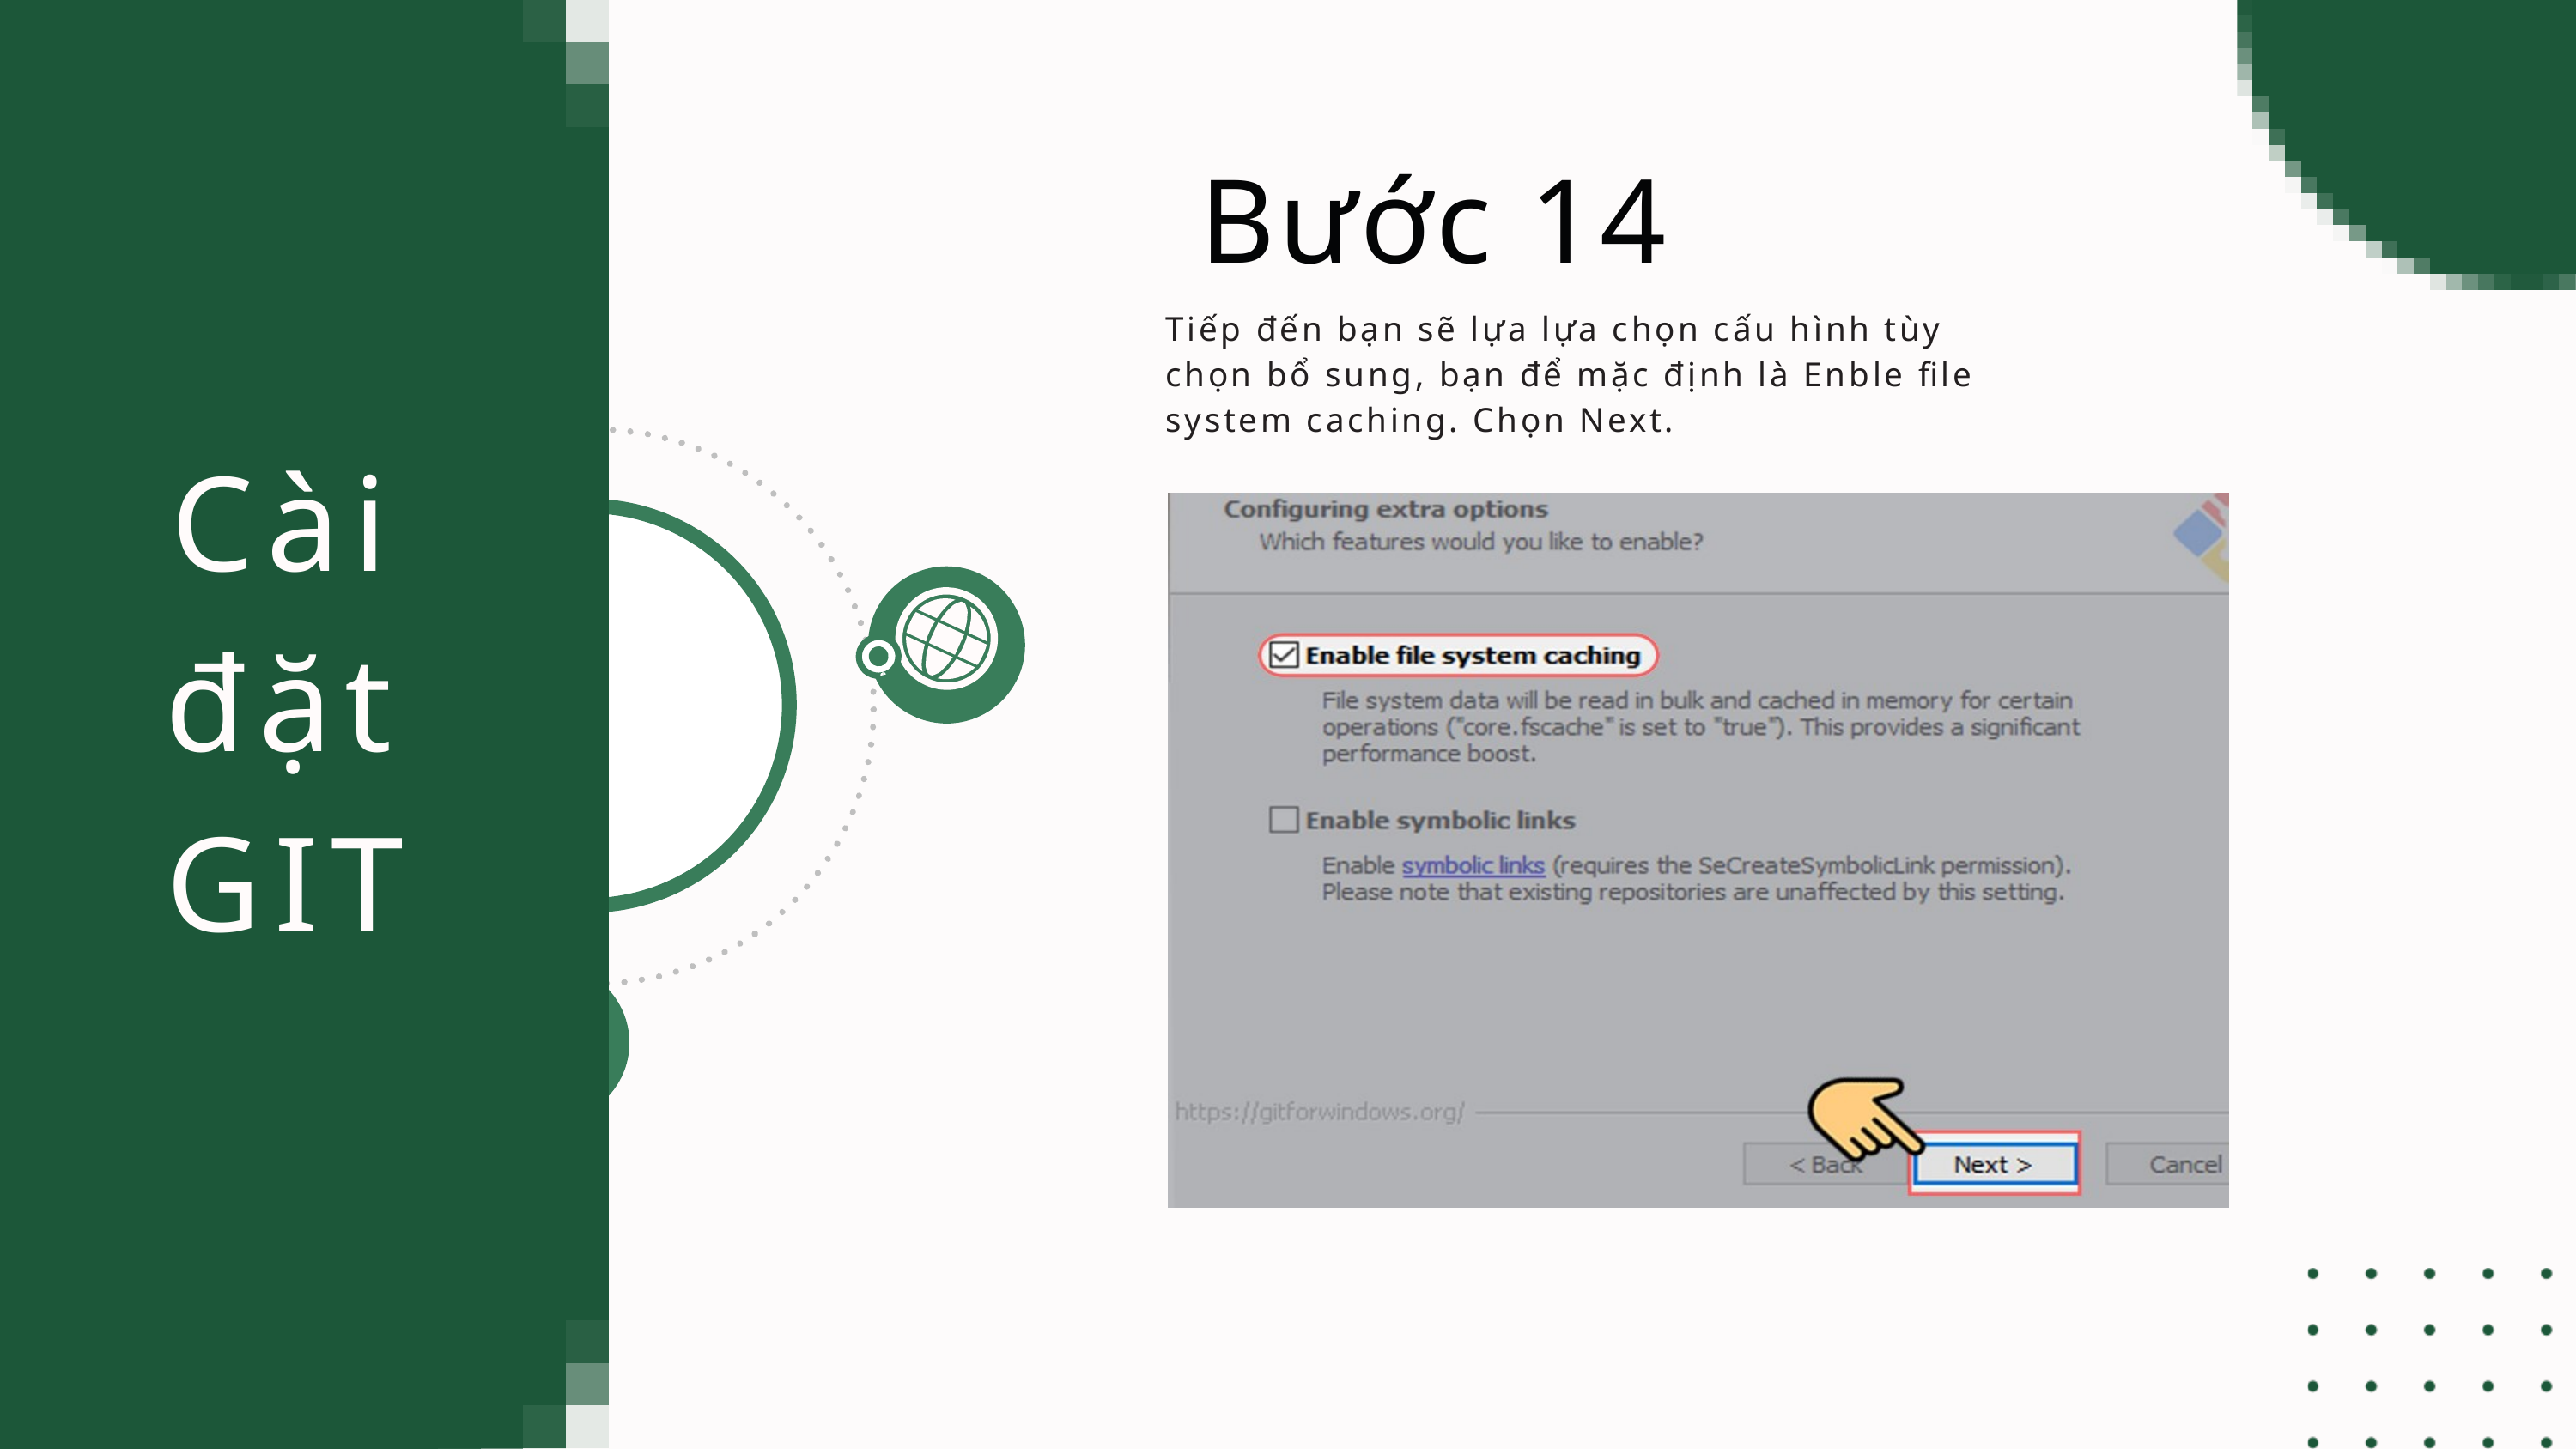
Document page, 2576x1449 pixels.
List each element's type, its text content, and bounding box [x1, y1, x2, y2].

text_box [259, 370, 933, 1043]
text_box Cài đặt GIT [33, 416, 255, 958]
text_box [2307, 1268, 2576, 1449]
text_box Tiếp đến bạn sẽ lựa lựa chọn cấu hình tùy chọn bổ sung, bạn để mặc định là Enble file system caching. Chọn Next. [1165, 302, 2001, 440]
text_box Bước 14 [1165, 172, 2046, 287]
picture [1167, 493, 2229, 1208]
text_box [0, 0, 609, 1449]
text_box [2237, 0, 2576, 290]
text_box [471, 1051, 630, 1122]
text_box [937, 587, 999, 690]
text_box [937, 566, 1026, 724]
